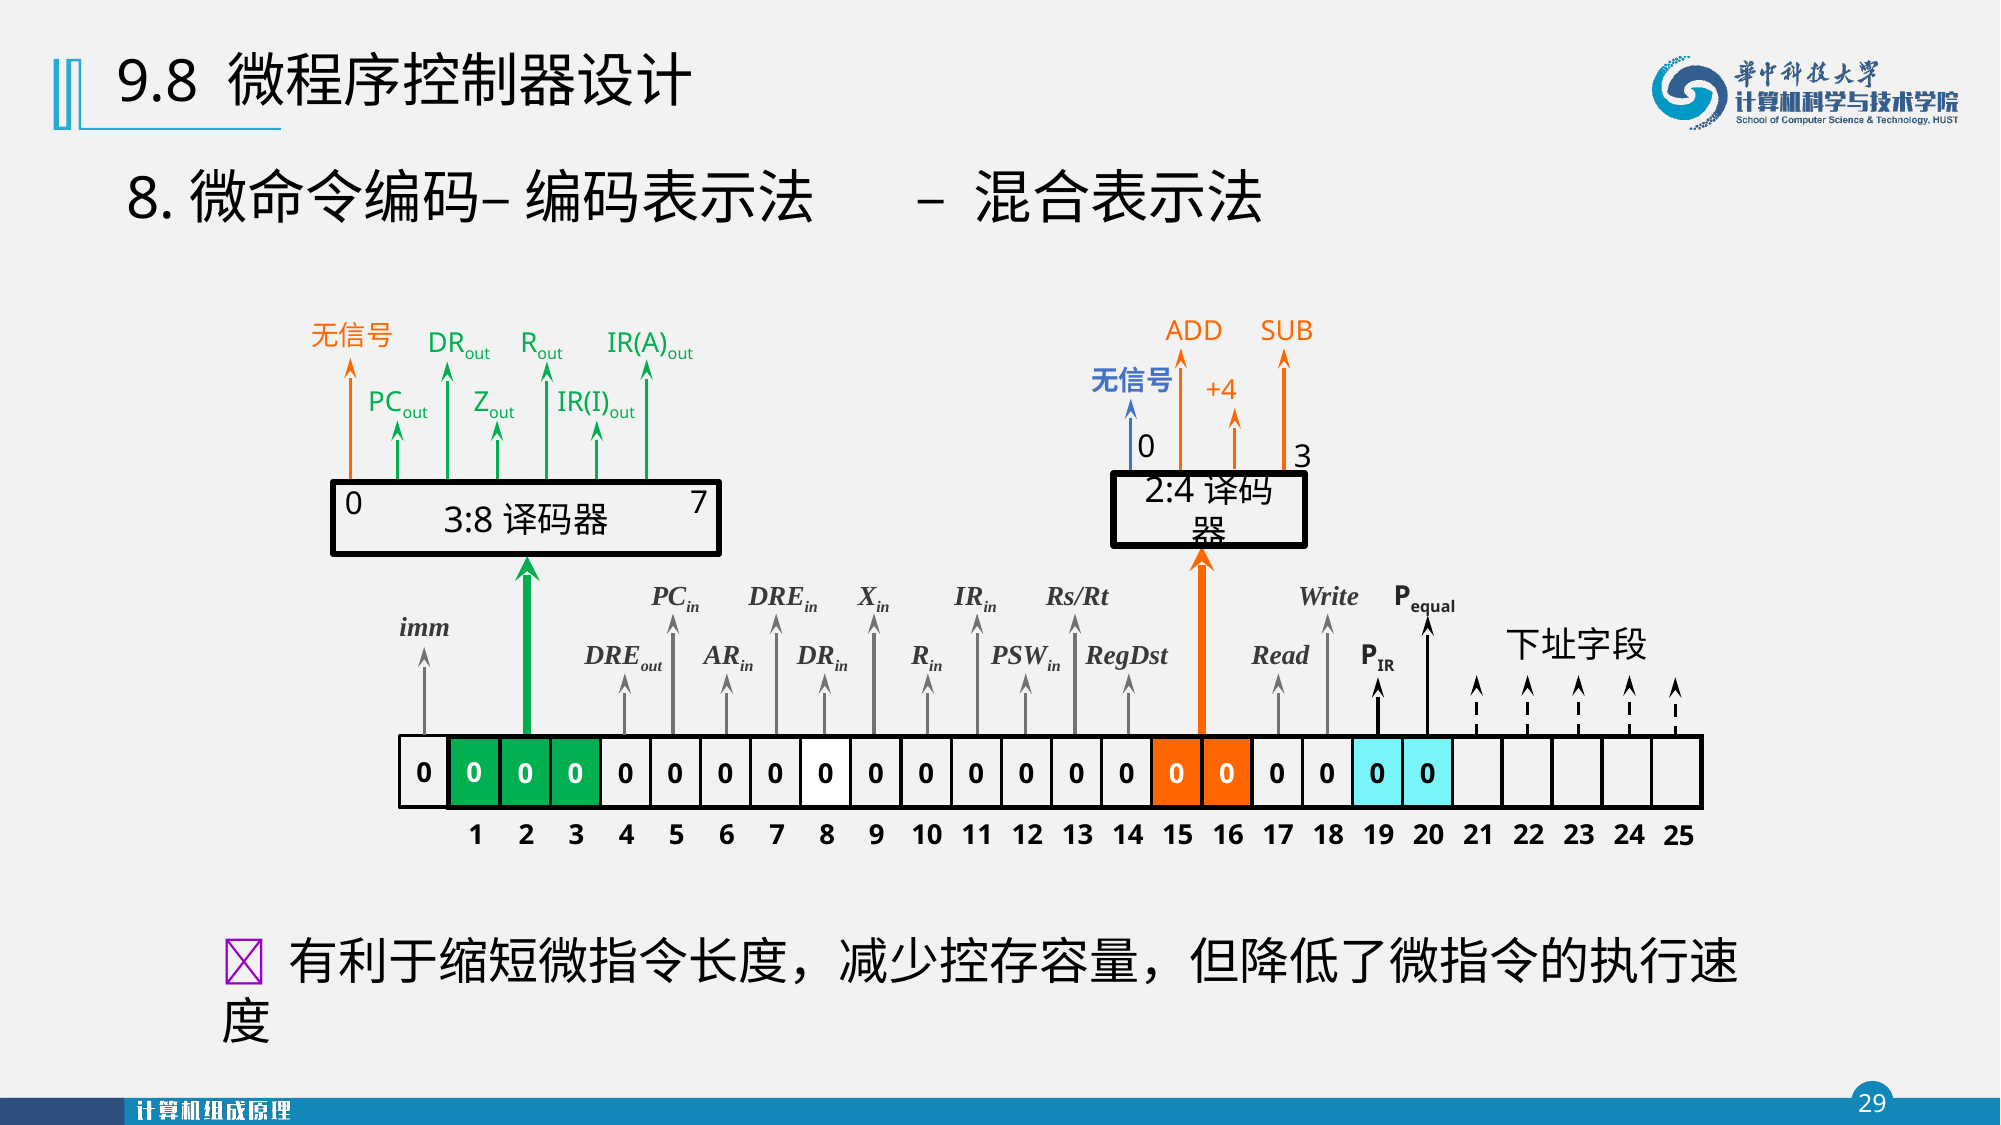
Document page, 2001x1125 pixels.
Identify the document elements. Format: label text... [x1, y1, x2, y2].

text_box 8.微命令编码– 编码表示法 [111, 152, 900, 238]
text_box 9.8 微程序控制器设计 [101, 31, 849, 134]
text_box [295, 310, 723, 554]
text_box – 混合表示法 [900, 152, 1422, 238]
text_box  有利于缩短微指令长度，减少控存容量，但降低了微指令的执行速度 [206, 922, 1796, 1058]
picture [1652, 56, 1678, 81]
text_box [1075, 305, 1331, 546]
text_box 0 [399, 735, 448, 807]
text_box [448, 570, 1704, 870]
text_box imm [384, 601, 448, 650]
picture [1652, 56, 1958, 130]
